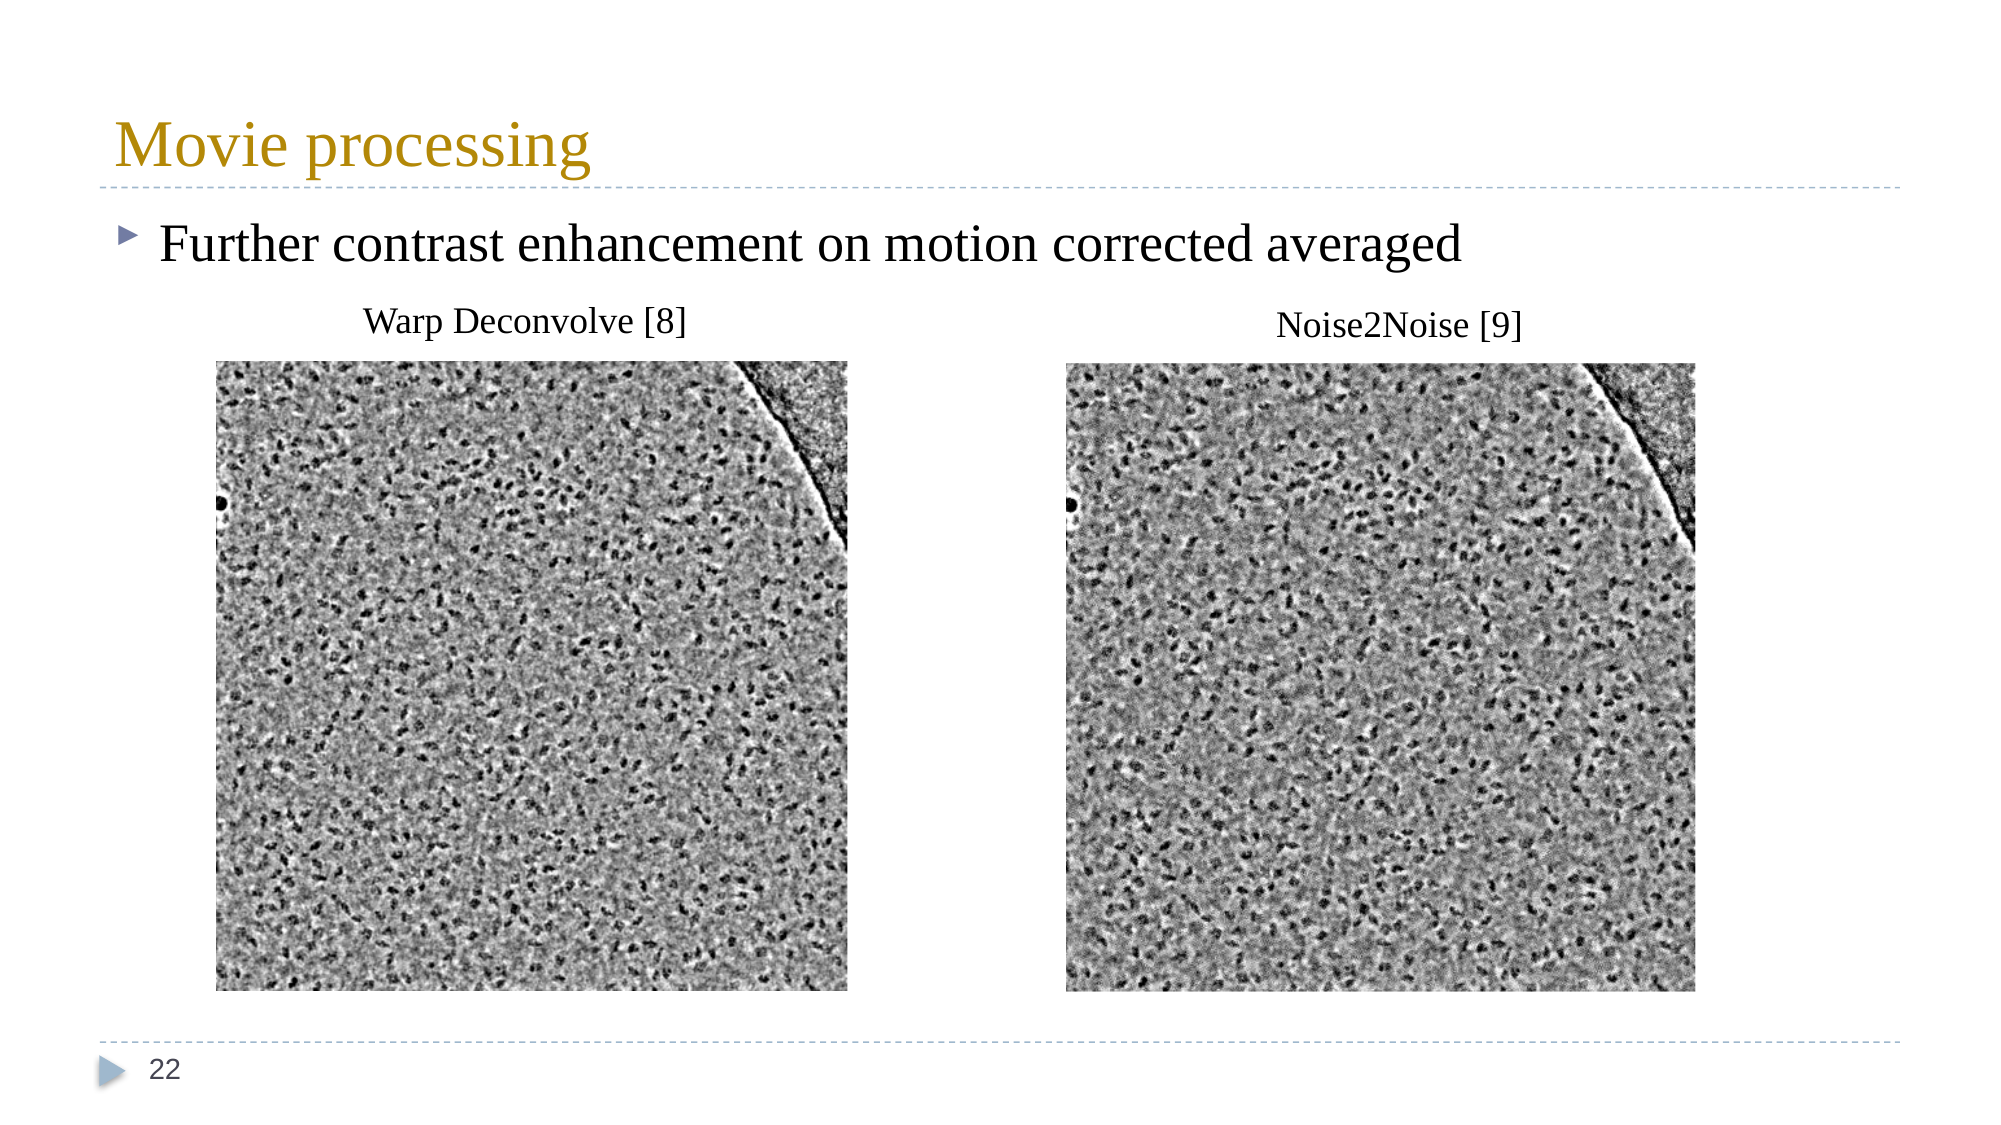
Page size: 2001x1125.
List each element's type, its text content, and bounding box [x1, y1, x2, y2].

picture [216, 361, 855, 992]
picture [1066, 361, 1698, 994]
list Further contrast enhancement on motion corrected averaged [99, 199, 1901, 1011]
text_box Noise2Noise [9] [1261, 292, 1538, 353]
slide_number 22 [134, 1042, 568, 1103]
title Movie processing [99, 24, 1901, 188]
text_box Warp Deconvolve [8] [348, 288, 703, 349]
